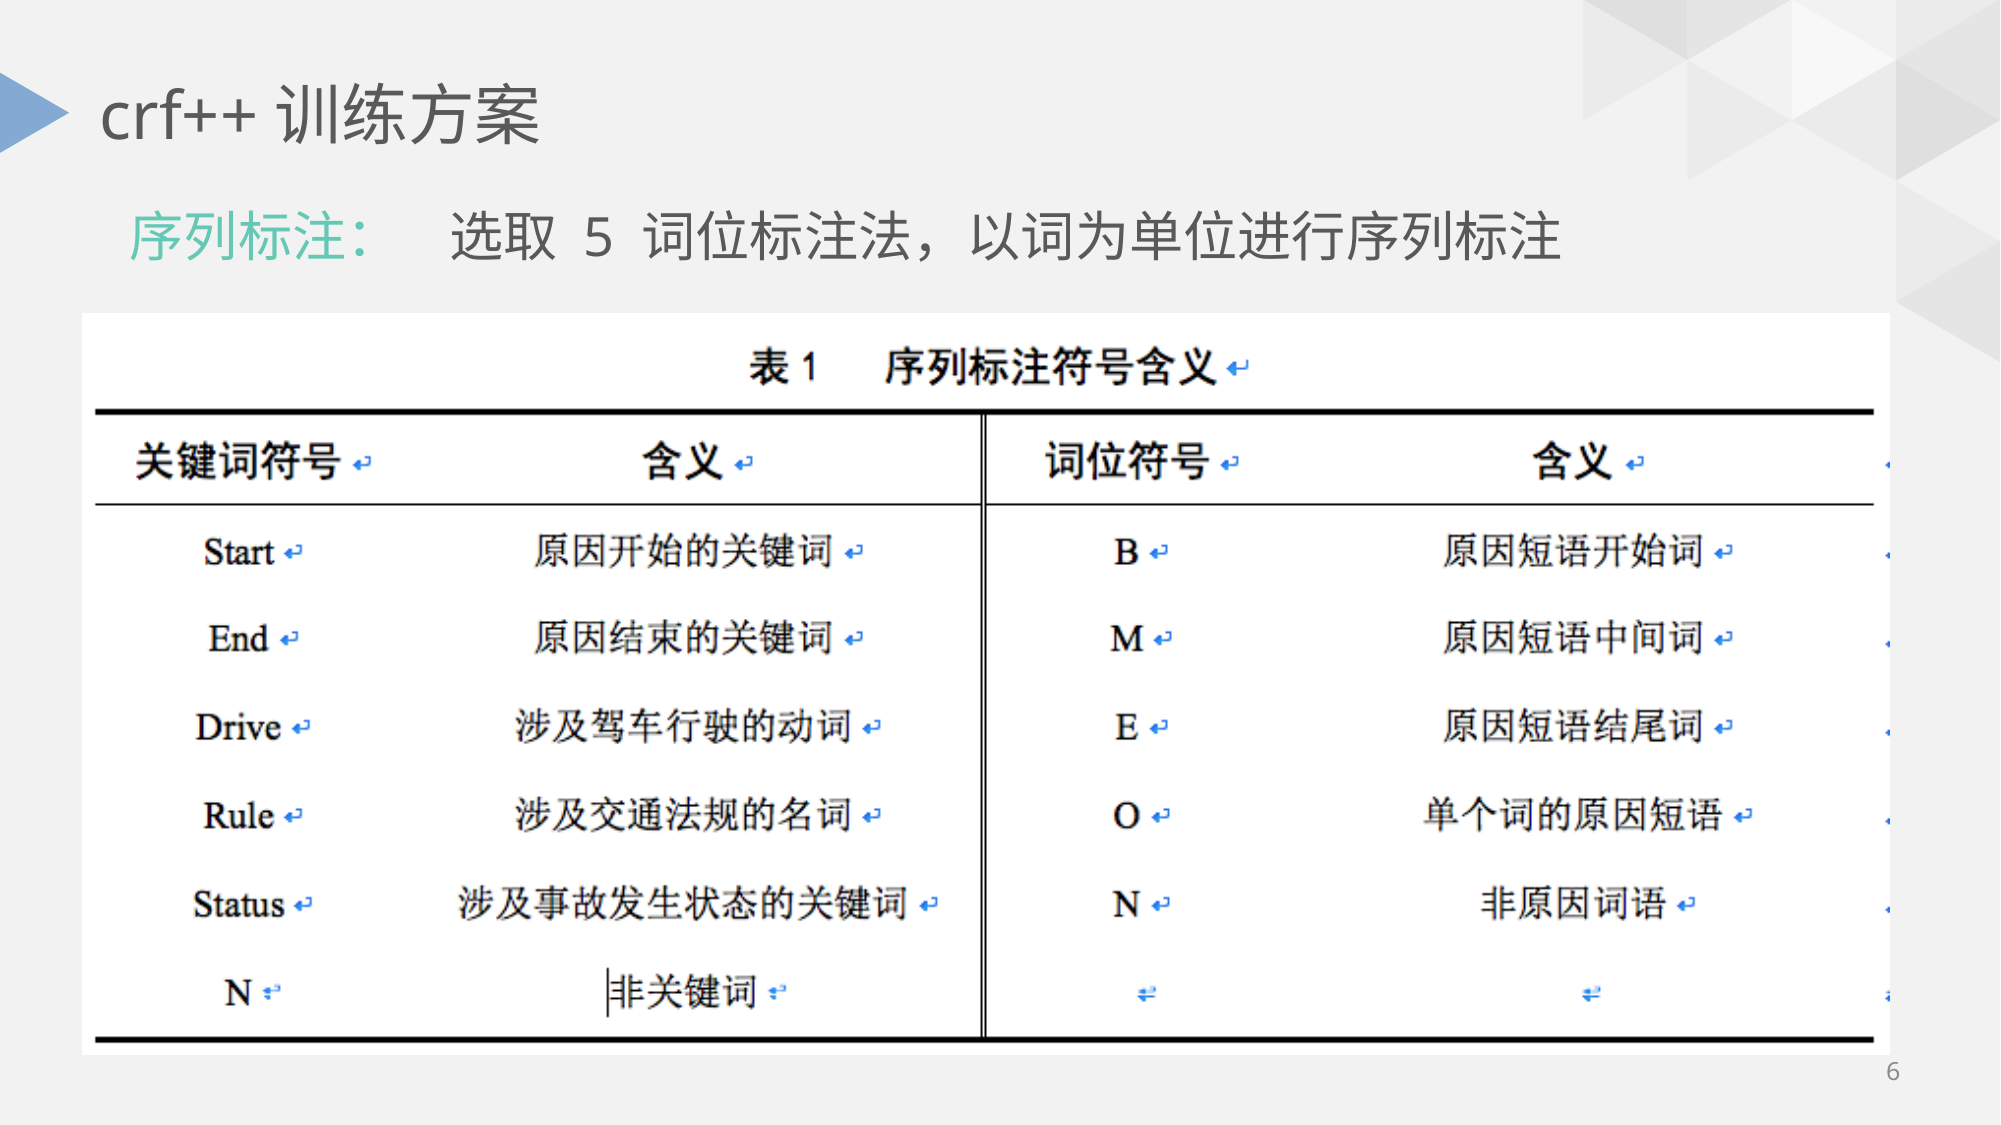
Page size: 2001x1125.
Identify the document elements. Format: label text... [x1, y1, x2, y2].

slide_number 6 [1837, 1042, 1916, 1103]
title crf++训练方案 [84, 59, 1916, 166]
text_box 序列标注： 选取 5 词位标注法，以词为单位进行序列标注 [89, 195, 1628, 275]
picture [82, 313, 1890, 1055]
